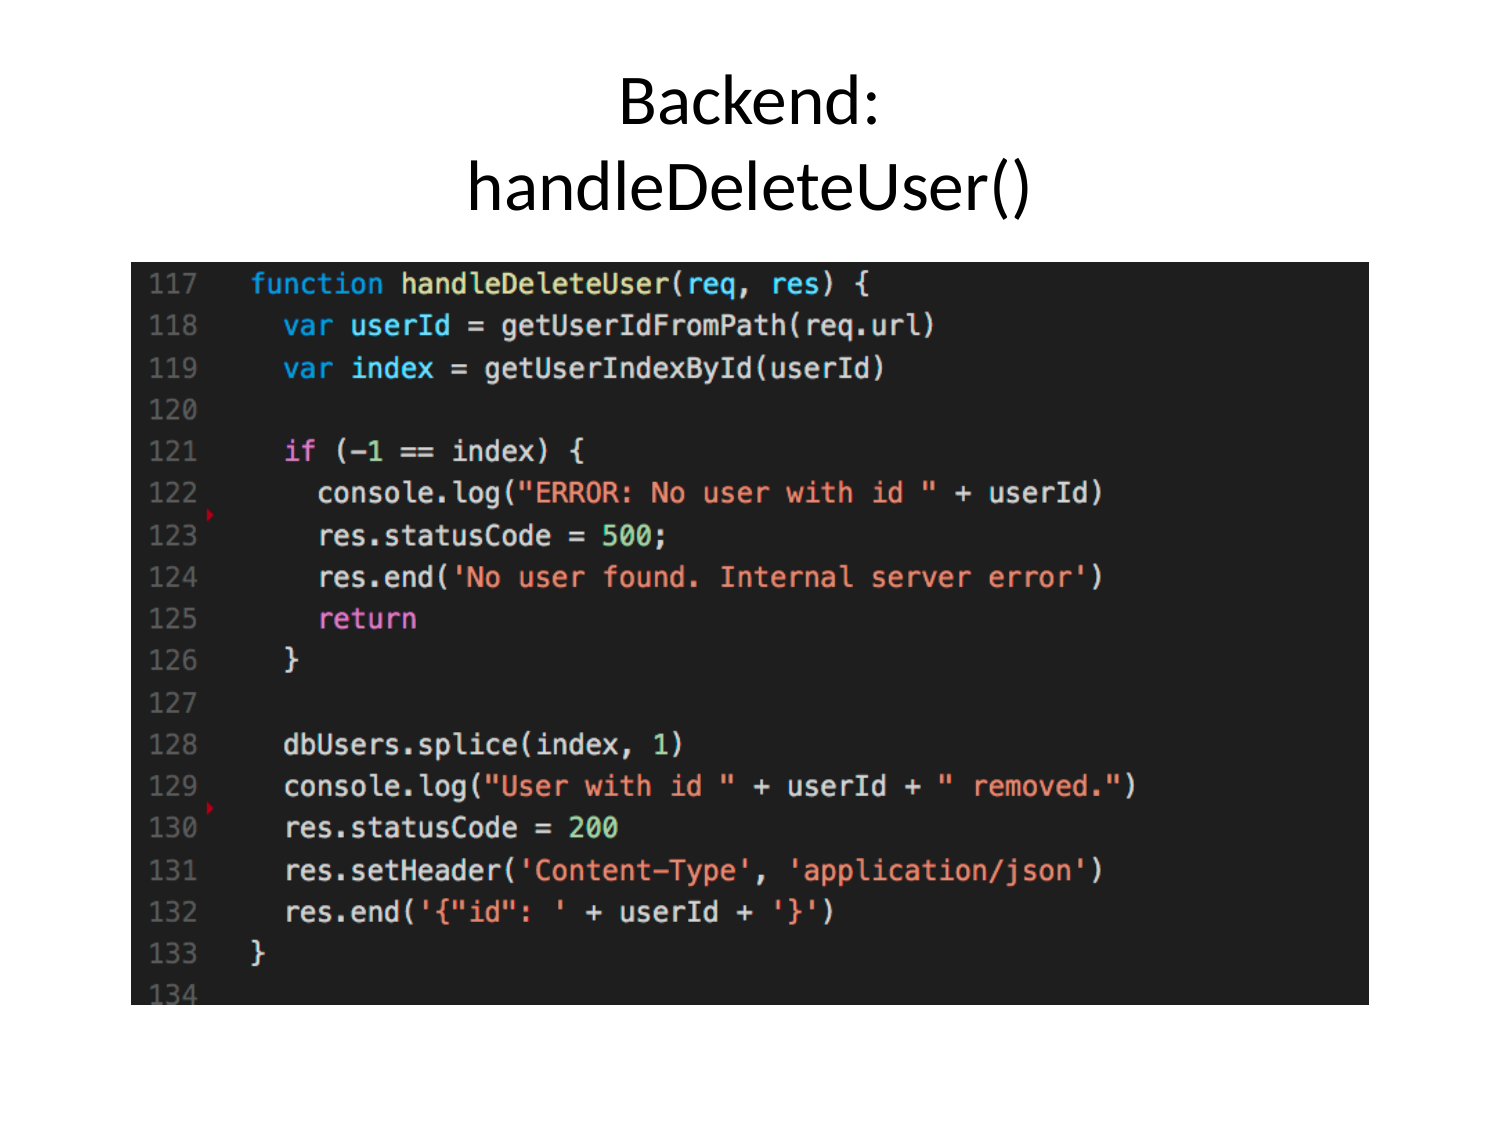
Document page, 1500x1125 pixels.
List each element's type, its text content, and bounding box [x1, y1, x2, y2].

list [74, 262, 1426, 1006]
title Backend: handleDeleteUser() [75, 45, 1425, 233]
